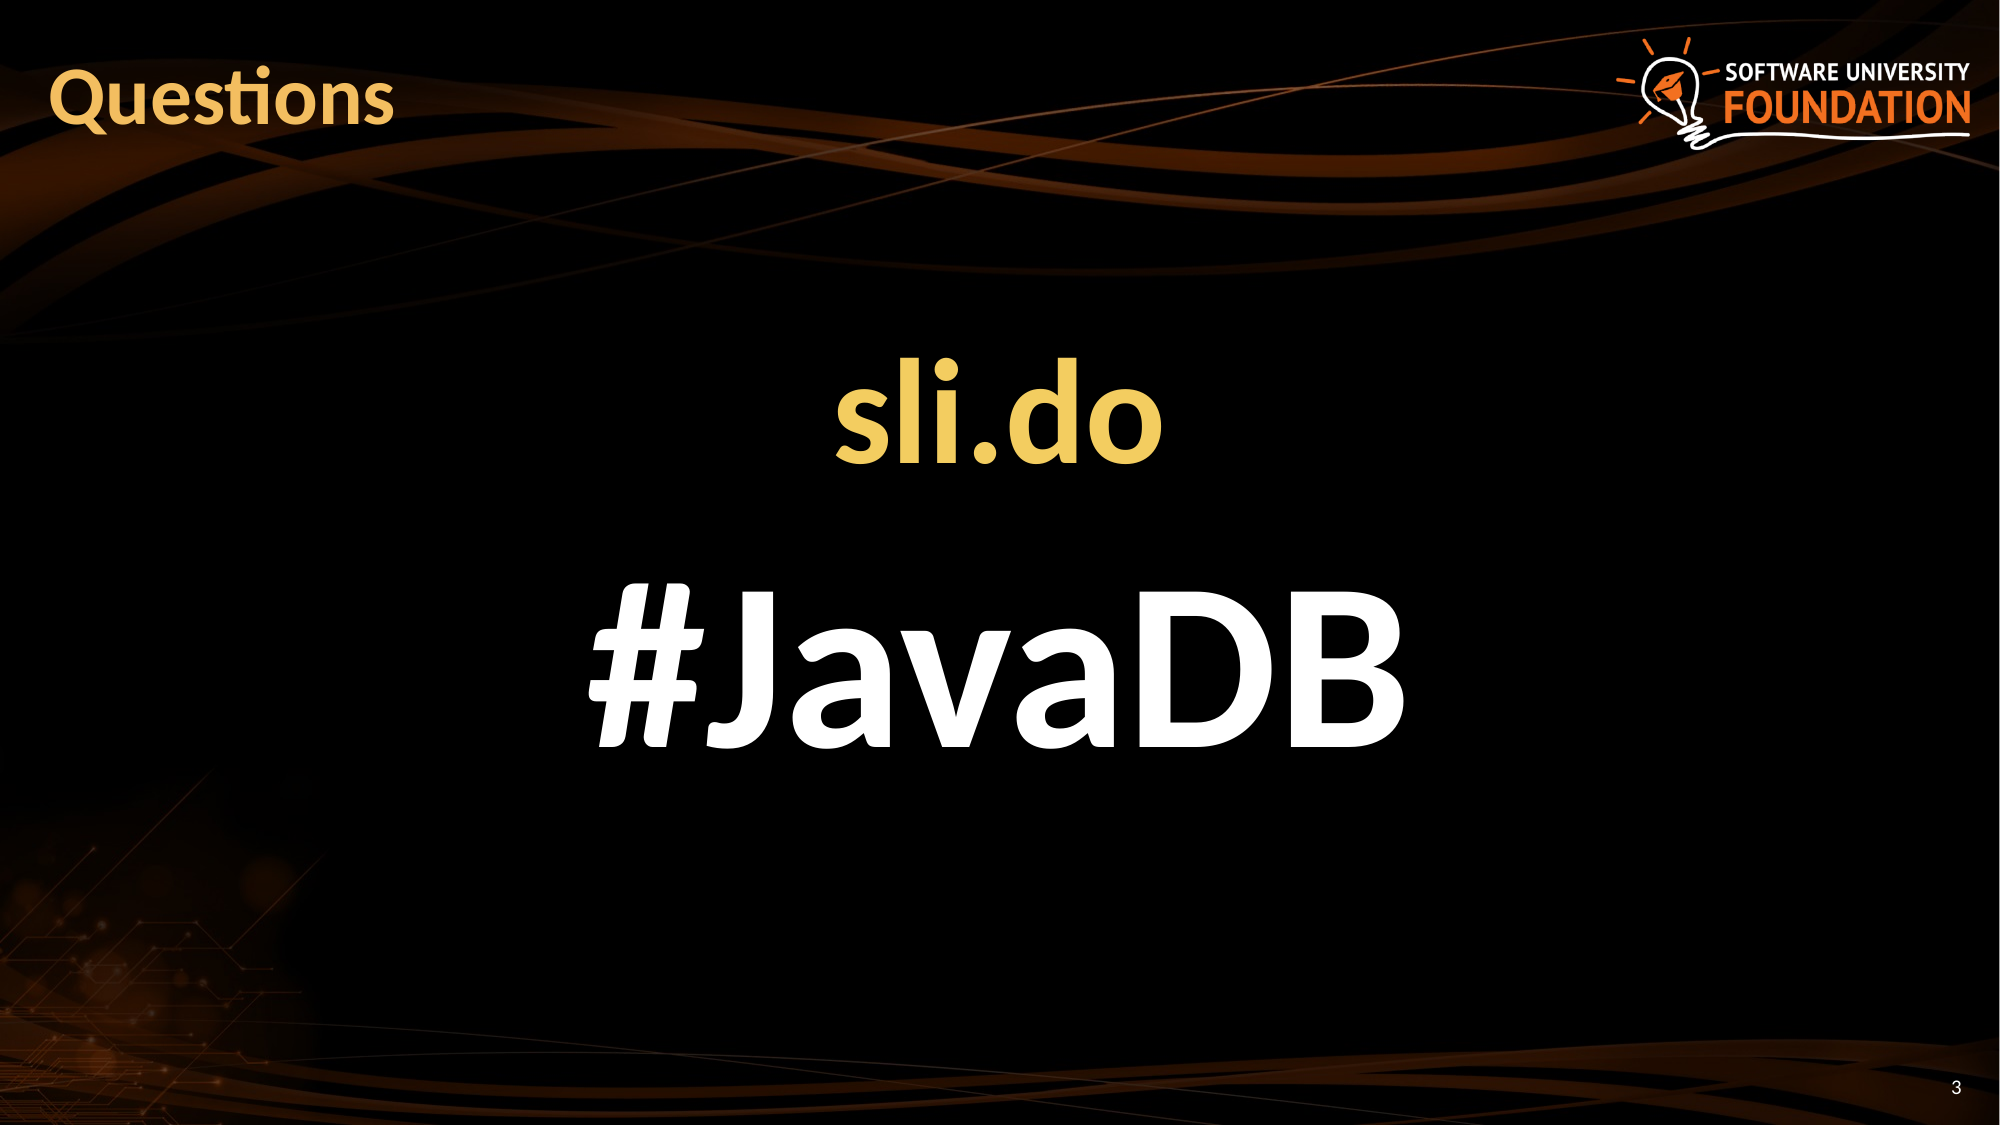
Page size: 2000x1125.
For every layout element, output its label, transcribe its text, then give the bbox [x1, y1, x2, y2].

title Questions [30, 6, 1602, 189]
picture [0, 0, 2000, 1125]
list sli.do #JavaDB [31, 188, 1968, 1071]
slide_number 3 [1897, 1071, 1968, 1103]
